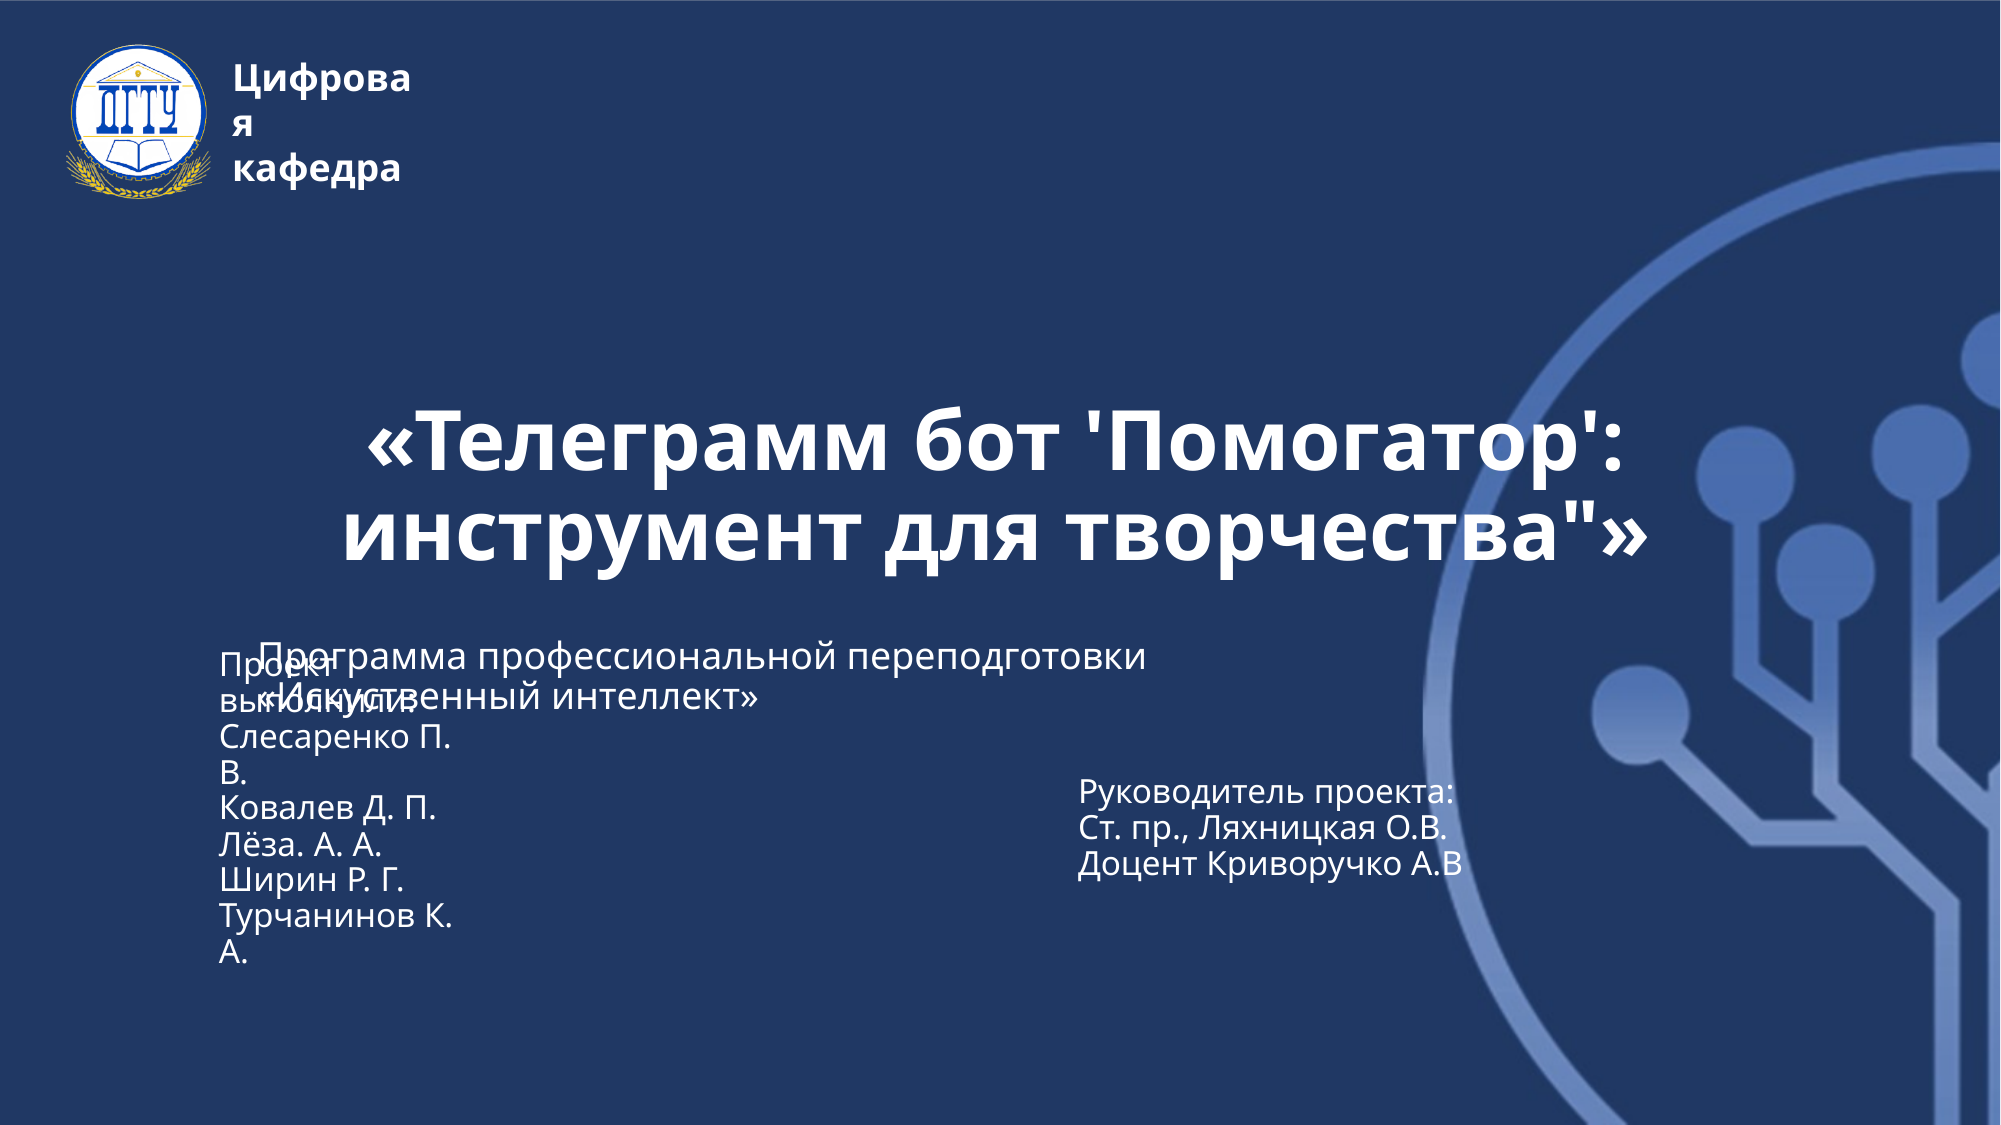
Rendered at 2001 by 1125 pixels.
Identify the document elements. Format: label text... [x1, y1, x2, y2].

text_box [66, 44, 211, 199]
text_box Проект выполнили: Слесаренко П. В. Ковалев Д. П. Лёза. А. А. Ширин Р. Г. Турчанинов К. А. [204, 889, 495, 979]
text_box «Телеграмм бот 'Помогатор': инструмент для творчества"» [136, 331, 1855, 645]
text_box Программа профессиональной переподготовки «Искуственный интеллект» [242, 670, 1728, 726]
text_box Цифровая кафедра [217, 61, 429, 182]
text_box Руководитель проекта: Ст. пр., Ляхницкая О.В. Доцент Криворучко А.В [1063, 784, 1489, 890]
picture [0, 0, 2001, 1125]
